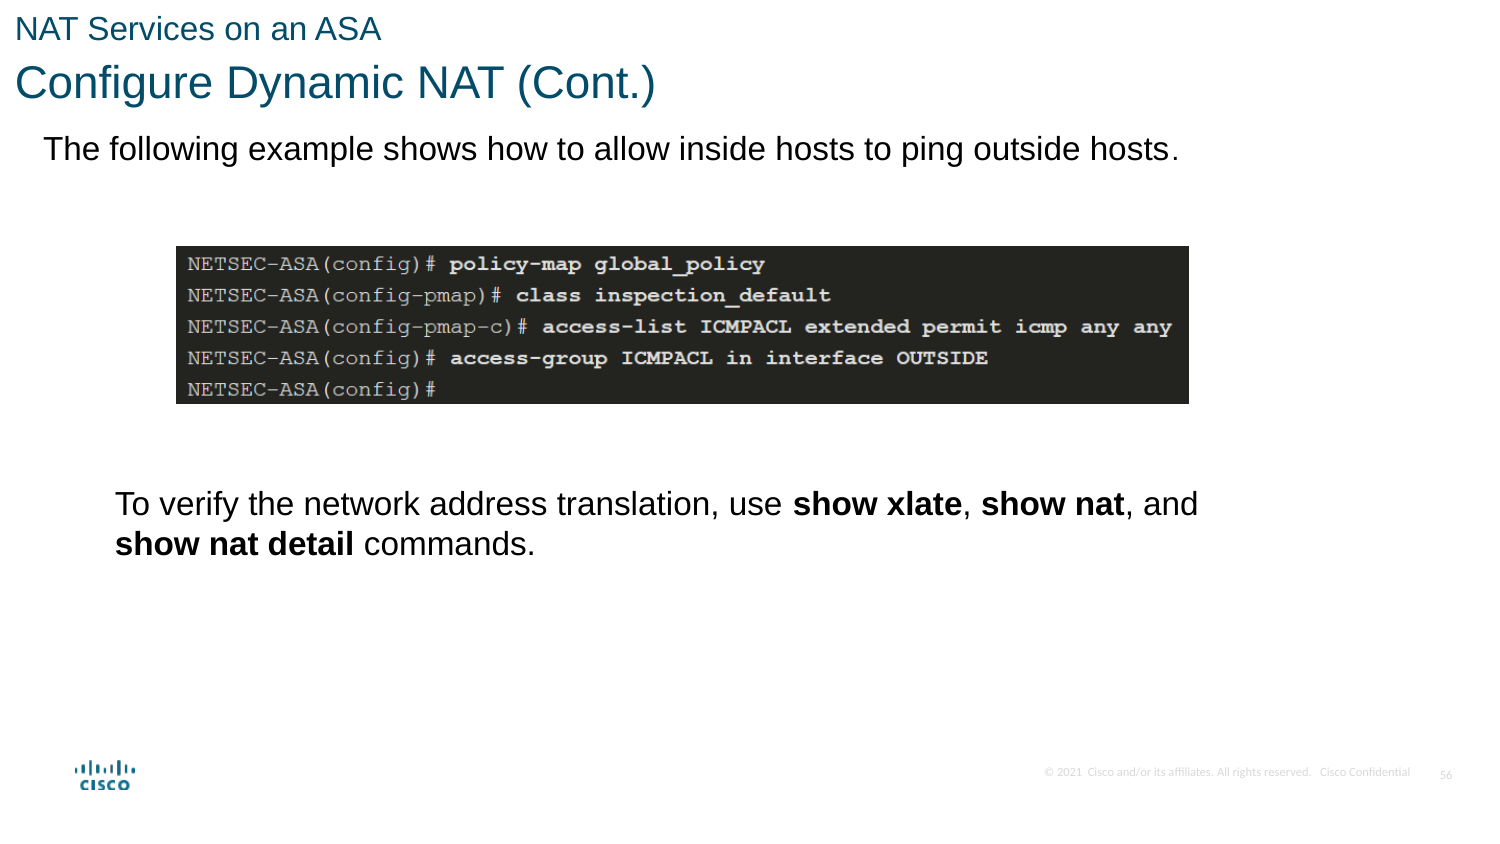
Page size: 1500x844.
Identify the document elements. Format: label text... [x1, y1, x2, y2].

list Configure Dynamic NAT (Cont.) [0, 45, 1500, 120]
text_box The following example shows how to allow inside hosts to ping outside hosts. [28, 119, 1337, 175]
list NAT Services on an ASA [0, 0, 1500, 45]
picture [176, 246, 1189, 404]
picture [75, 759, 135, 790]
text_box To verify the network address translation, use show xlate, show nat, and show nat detail commands. [100, 474, 1261, 569]
slide_number 56 [1425, 759, 1500, 797]
